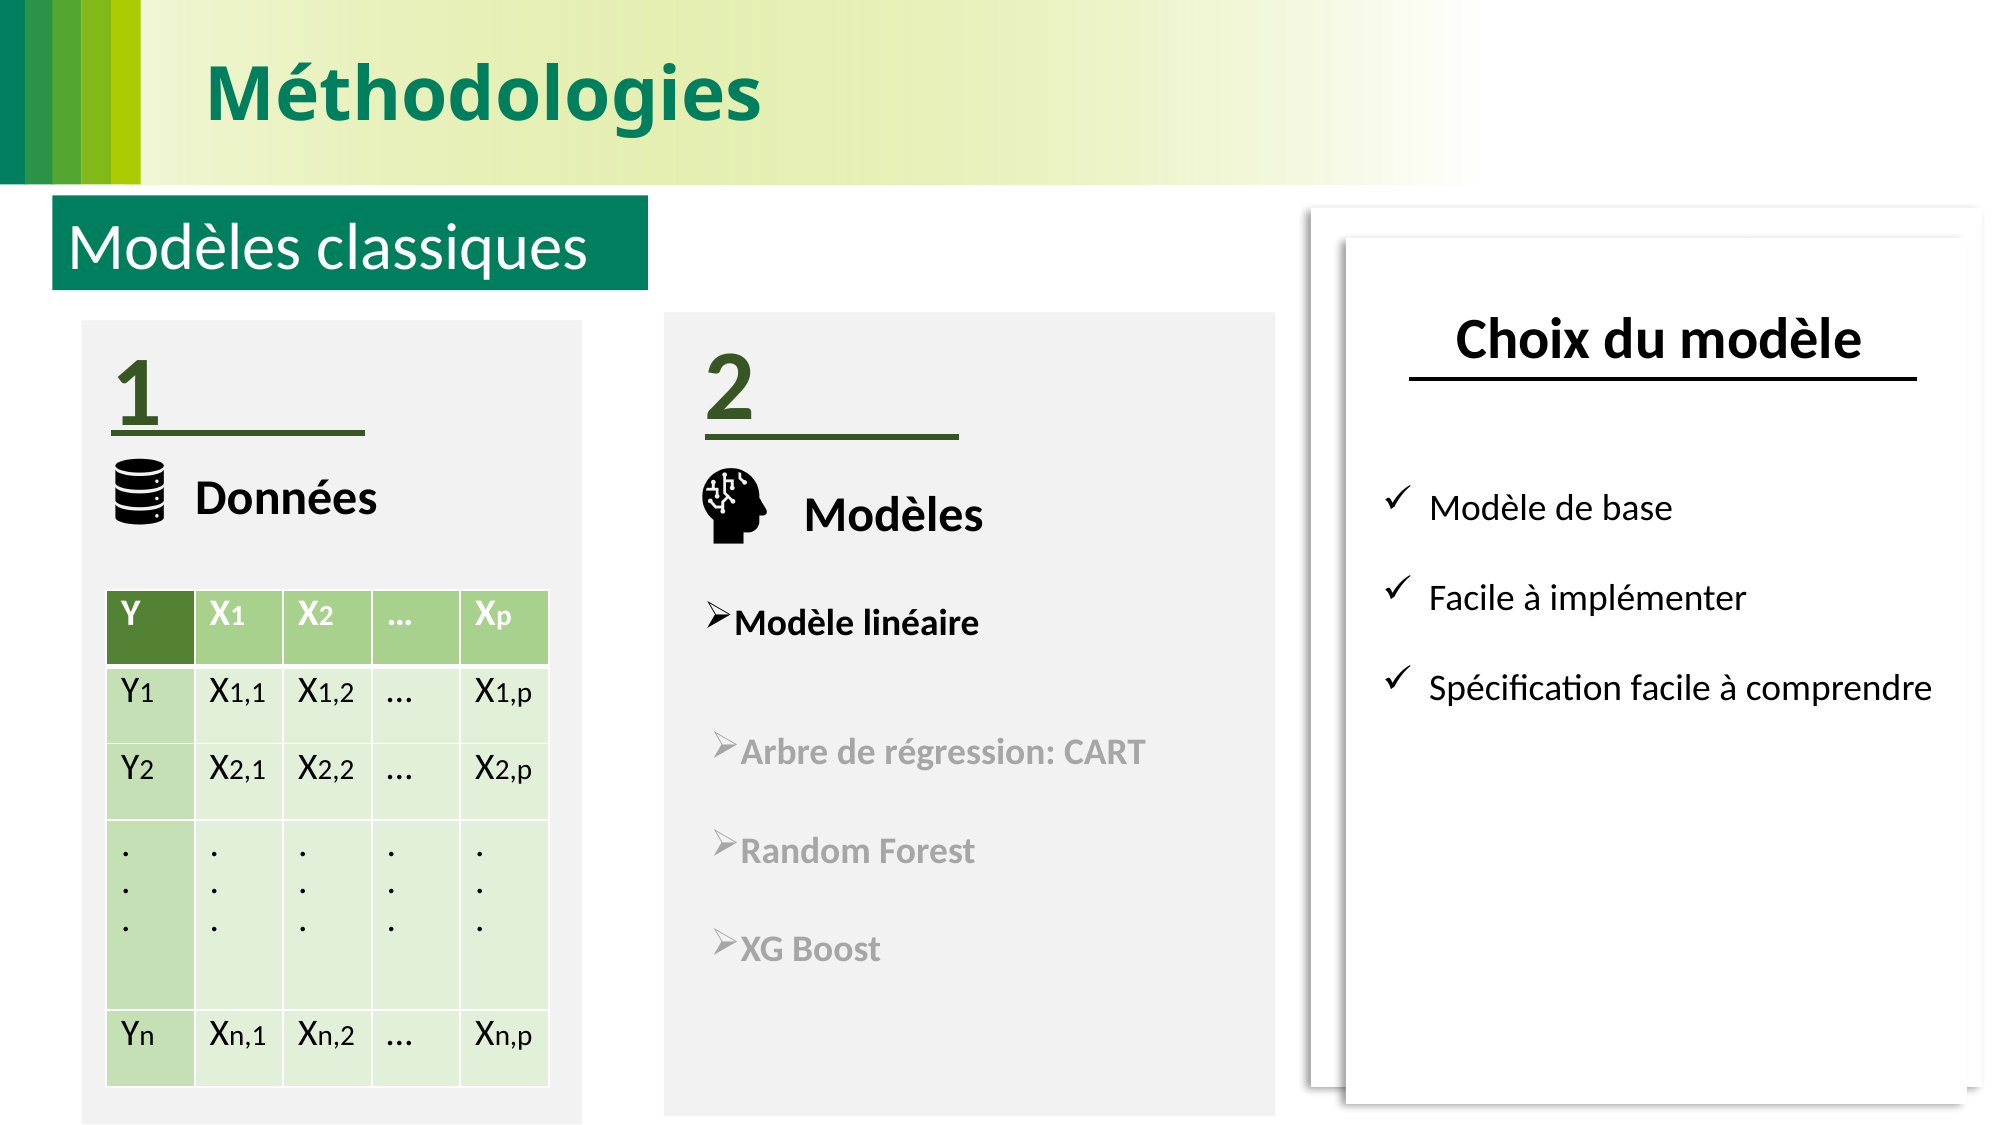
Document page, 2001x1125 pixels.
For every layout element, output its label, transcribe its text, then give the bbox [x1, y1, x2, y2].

table_header X2 [284, 591, 371, 664]
table_cell … [373, 744, 459, 819]
table_cell X2,2 [284, 744, 371, 819]
table_cell … [373, 669, 459, 743]
picture [98, 450, 181, 533]
text_box Modèles classiques [52, 195, 648, 291]
text_box Modèle linéaire [689, 590, 1279, 650]
table_cell . . . [284, 821, 371, 1009]
text_box [51, 0, 81, 185]
table_cell … [373, 1011, 459, 1086]
table_cell . . . [107, 821, 194, 1009]
text_box [663, 311, 1276, 1117]
text_box [125, 0, 1485, 186]
table_cell Xn,2 [284, 1011, 371, 1086]
text_box 2 [690, 312, 826, 447]
text_box XG Boost [695, 916, 1015, 977]
text_box [1310, 207, 1983, 1088]
text_box [81, 319, 583, 1125]
table_cell . . . [461, 821, 548, 1009]
table_cell Xn,1 [196, 1011, 282, 1086]
table_header X1 [196, 591, 282, 664]
text_box [24, 0, 51, 185]
table_cell Xn,p [461, 1011, 548, 1086]
table_header … [373, 591, 459, 664]
table_cell X1,2 [284, 669, 371, 743]
text_box Random Forest [695, 818, 1166, 878]
text_box Données [181, 456, 554, 532]
table_cell Y2 [107, 744, 194, 819]
text_box 1 [96, 317, 232, 453]
table_cell X1,p [461, 669, 548, 743]
table_cell . . . [373, 821, 459, 1009]
table_cell X1,1 [196, 669, 282, 743]
text_box [0, 0, 24, 185]
table_cell . . . [196, 821, 282, 1009]
table_cell Y1 [107, 669, 194, 743]
table_cell X2,p [461, 744, 548, 819]
table_cell Yn [107, 1011, 194, 1086]
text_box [1345, 237, 1967, 1104]
text_box Modèles [788, 474, 1067, 550]
text_box Méthodologies [190, 37, 1215, 143]
table_header Xp [461, 591, 548, 664]
picture [689, 461, 780, 552]
table_cell X2,1 [196, 744, 282, 819]
text_box [81, 0, 110, 185]
text_box [110, 0, 142, 185]
text_box Arbre de régression: CART [695, 719, 1276, 780]
table_header Y [107, 591, 194, 664]
